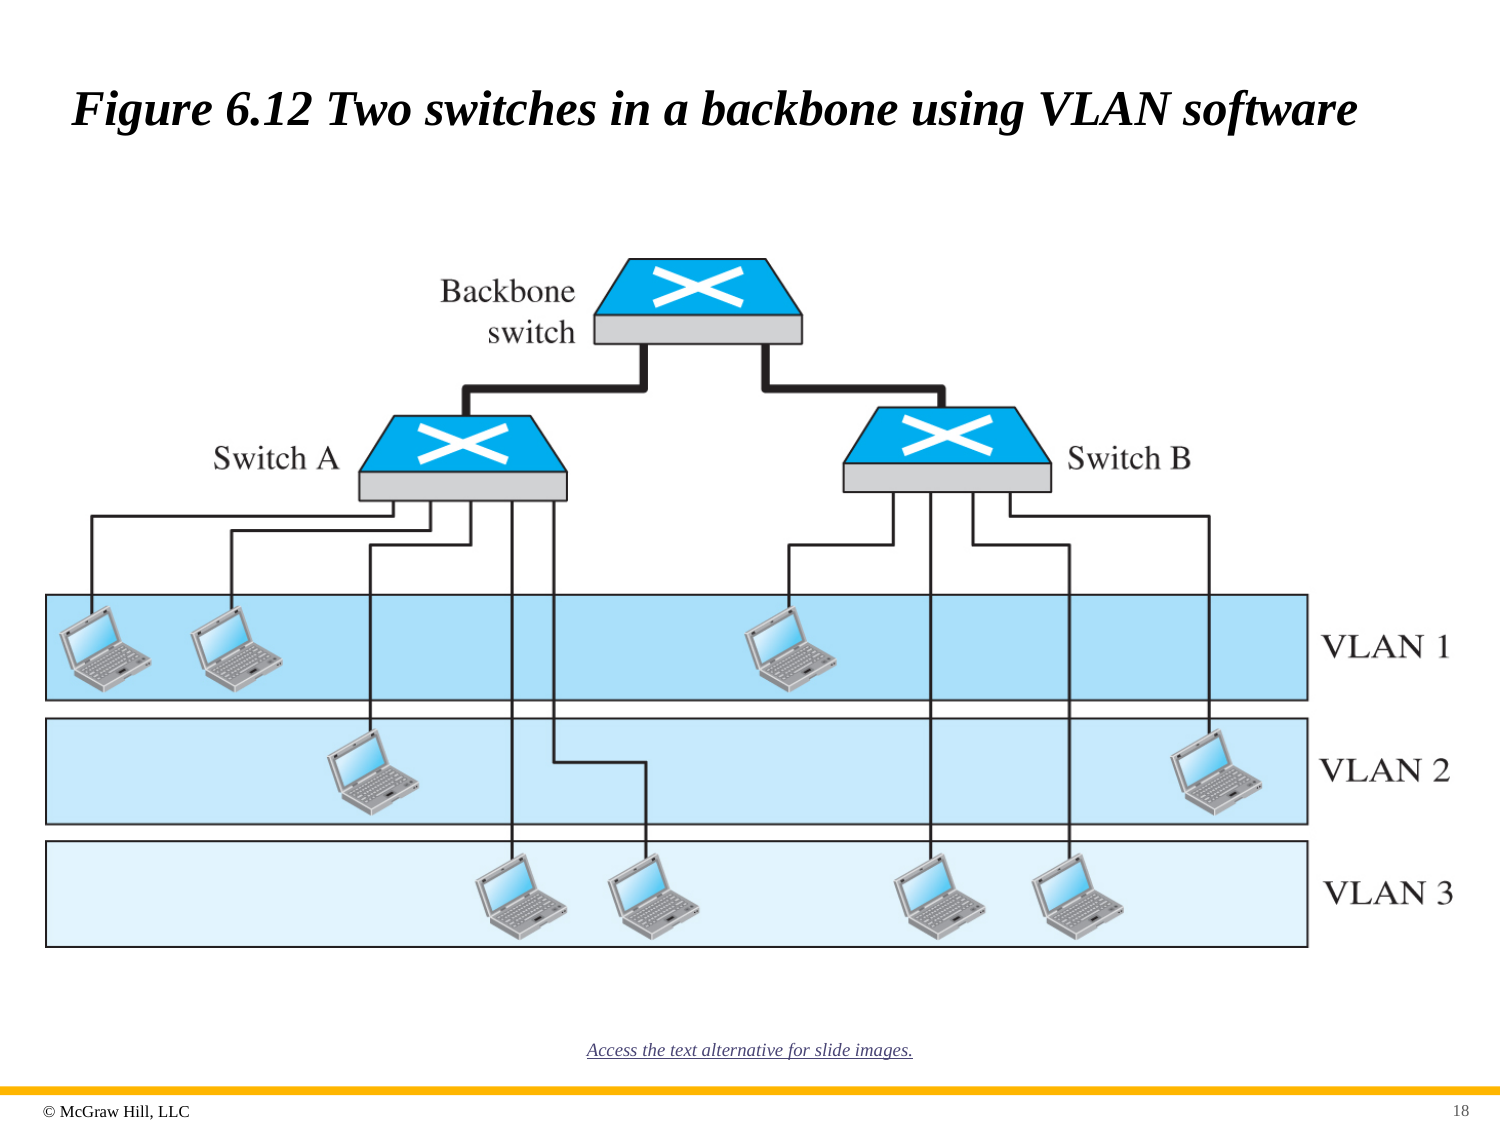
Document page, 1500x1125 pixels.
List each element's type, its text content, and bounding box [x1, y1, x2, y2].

slide_number 18 [1418, 1096, 1477, 1123]
picture [44, 258, 1455, 948]
list Access the text alternative for slide images. [525, 1033, 975, 1066]
title Figure 6.12 Two switches in a backbone using VLAN software [56, 50, 1444, 162]
